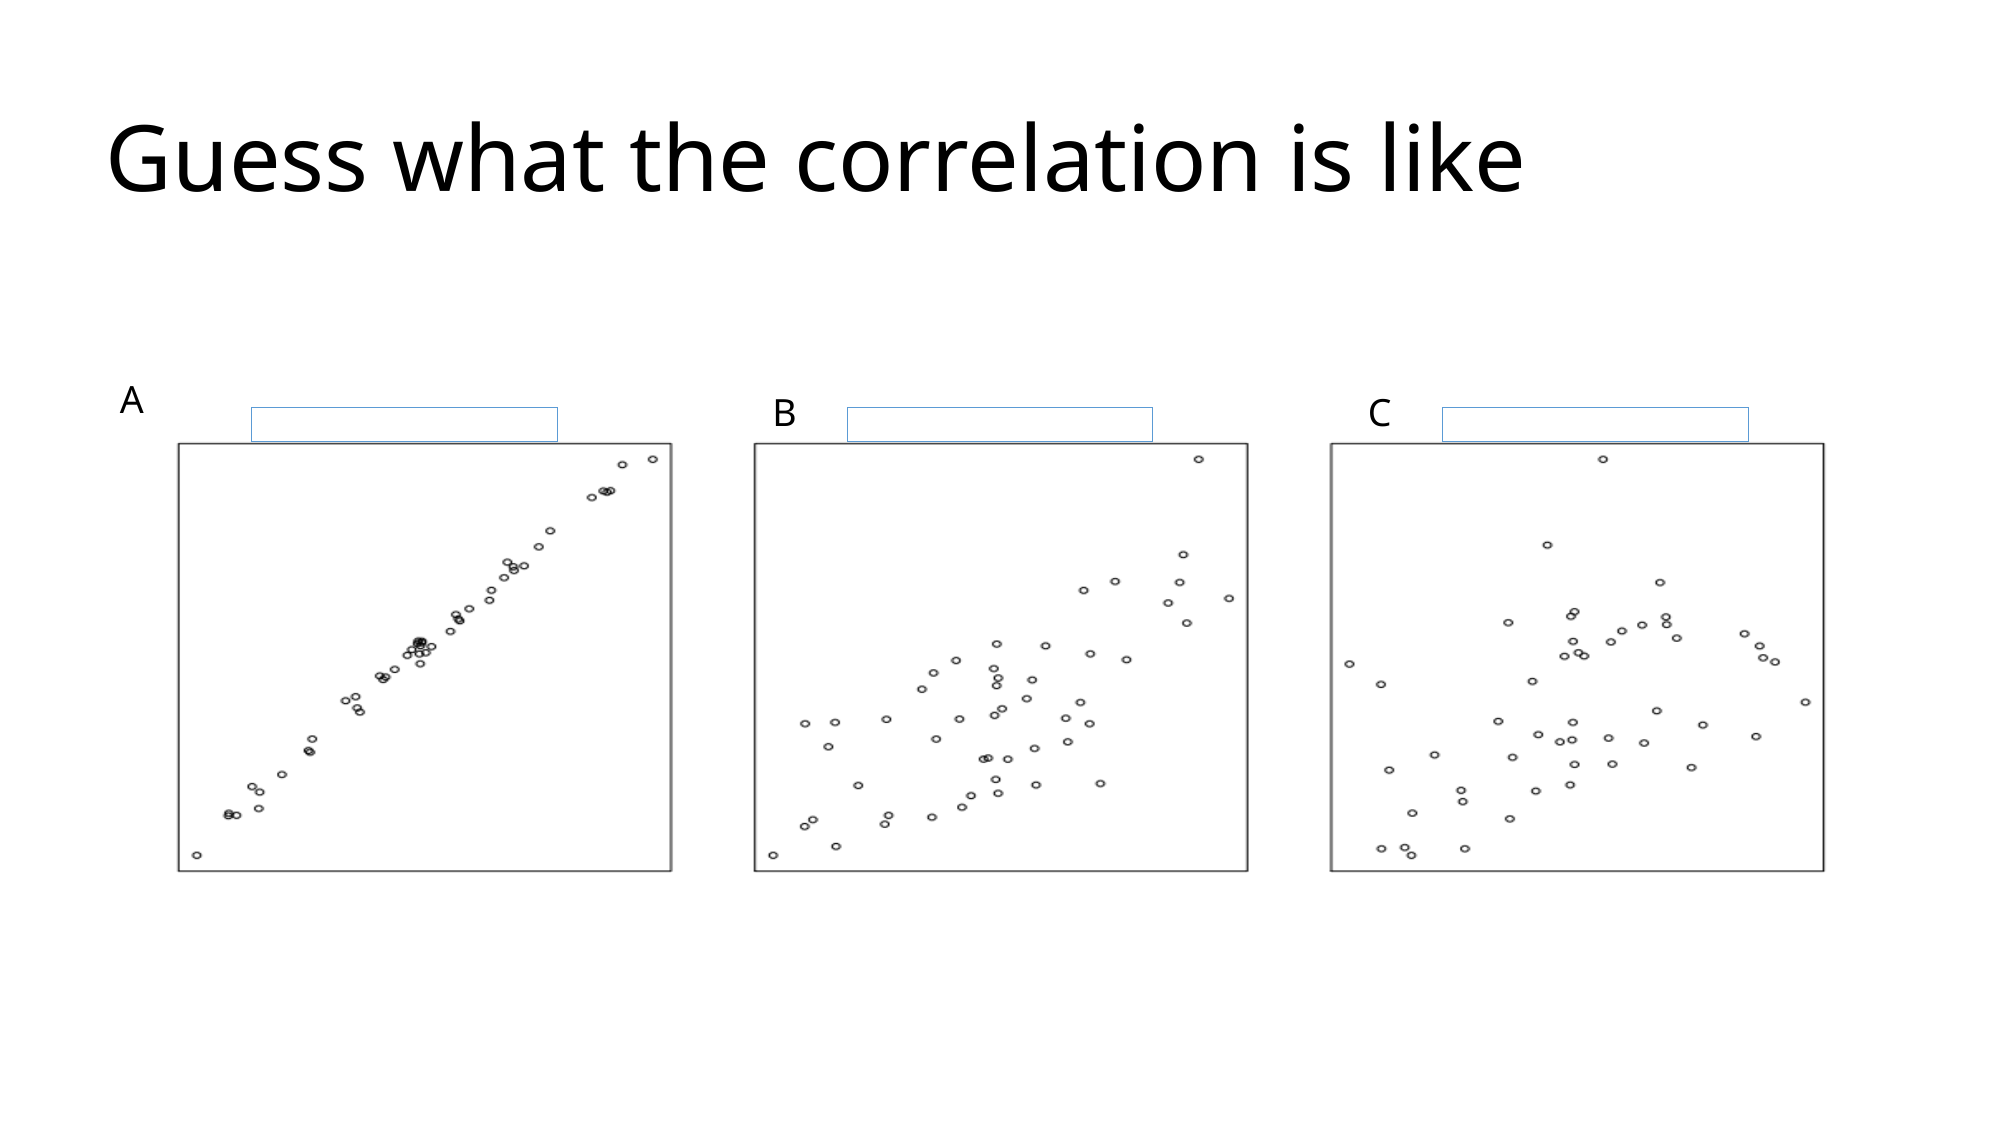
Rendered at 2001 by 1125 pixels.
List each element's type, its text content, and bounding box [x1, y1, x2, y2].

text_box A [104, 368, 137, 428]
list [137, 299, 1863, 1014]
title Guess what the correlation is like [90, 52, 1863, 271]
